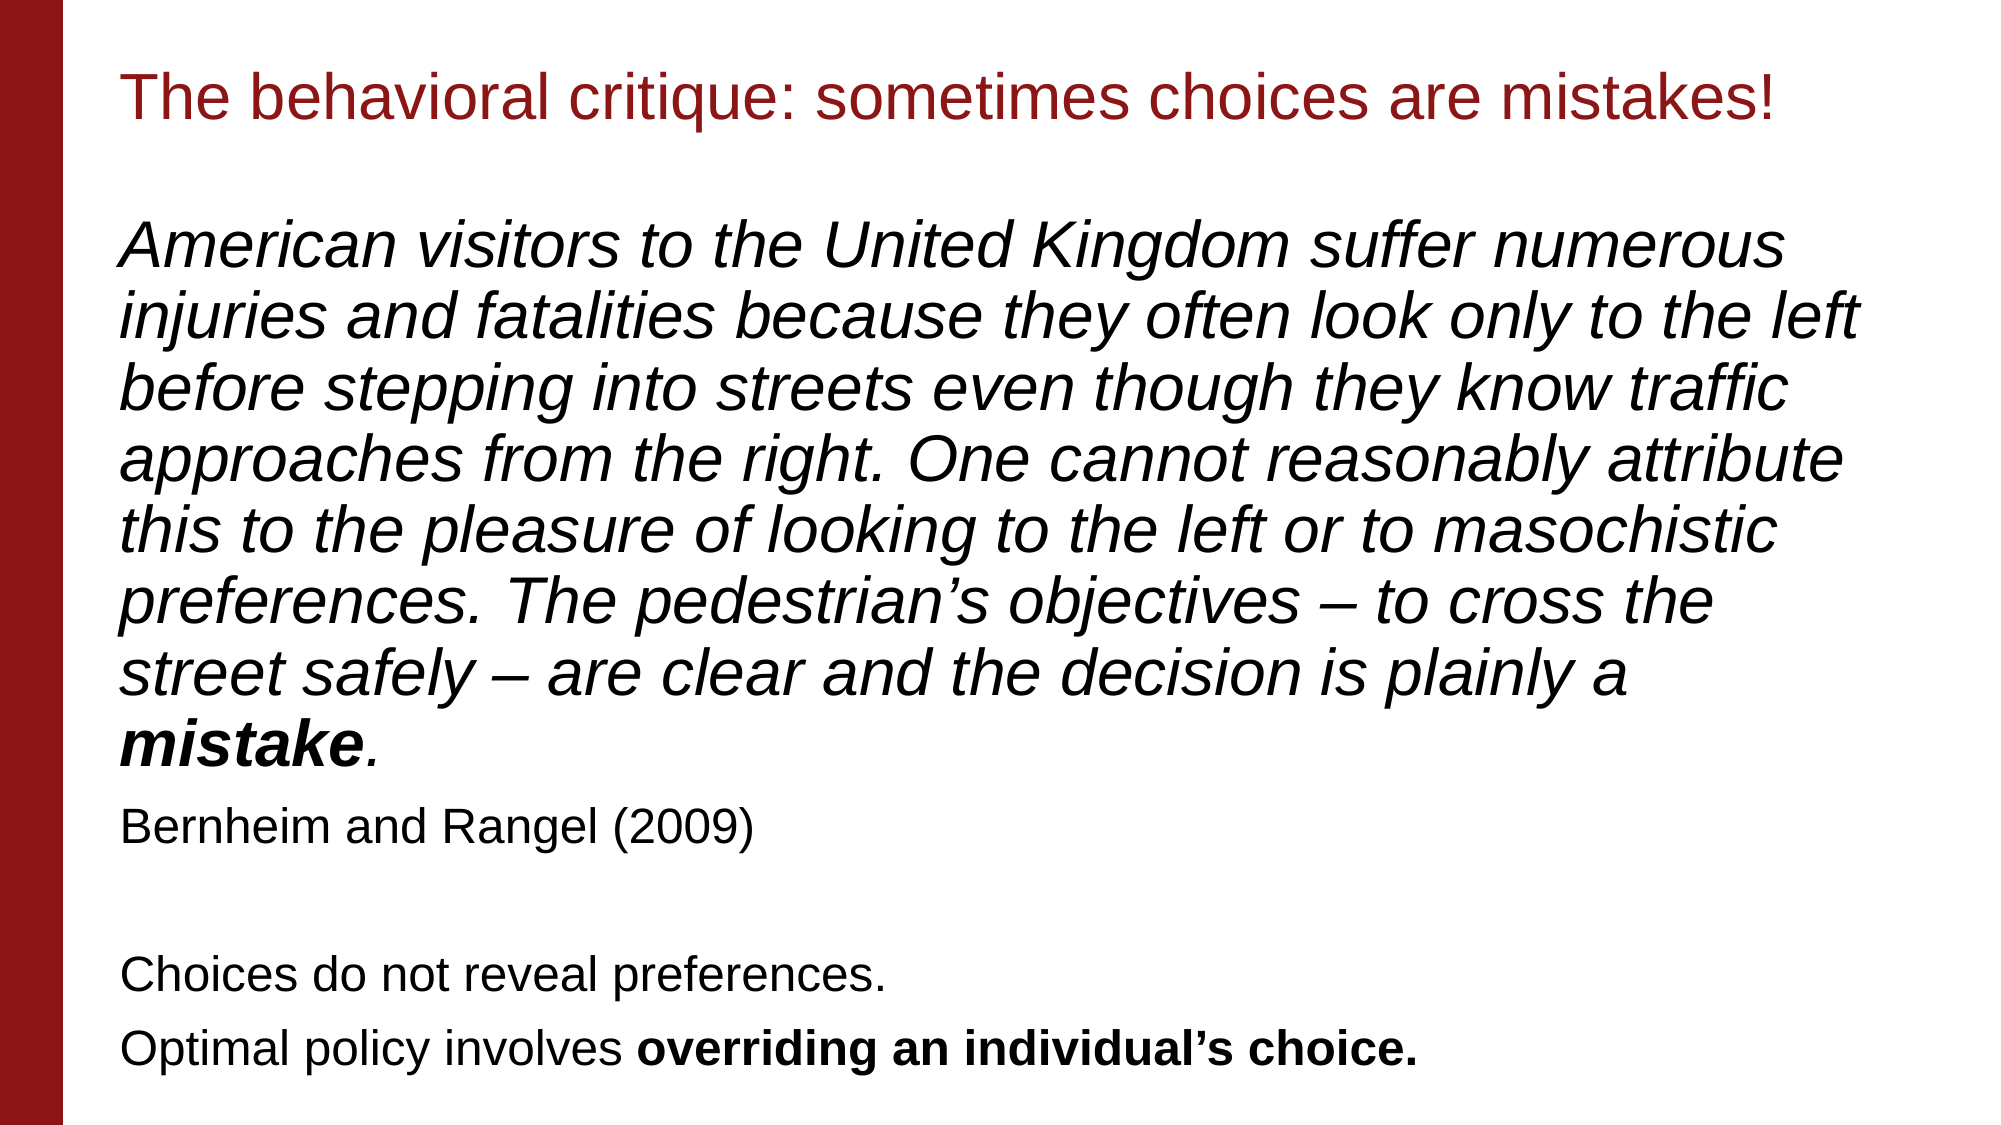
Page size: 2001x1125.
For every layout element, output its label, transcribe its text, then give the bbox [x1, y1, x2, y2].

list American visitors to the United Kingdom suffer numerous injuries and fatalities because they often look only to the left before stepping into streets even though they know traffic approaches from the right. One cannot reasonably attribute this to the pleasure of looking to the left or to masochistic preferences. The pedestrian’s objectives – to cross the street safely – are clear and the decision is plainly a mistake. Bernheim and Rangel (2009) Choices do not reveal preferences. Optimal policy involves overriding an individual’s choice. [104, 203, 1907, 1090]
title The behavioral critique: sometimes choices are mistakes! [104, 56, 1907, 157]
